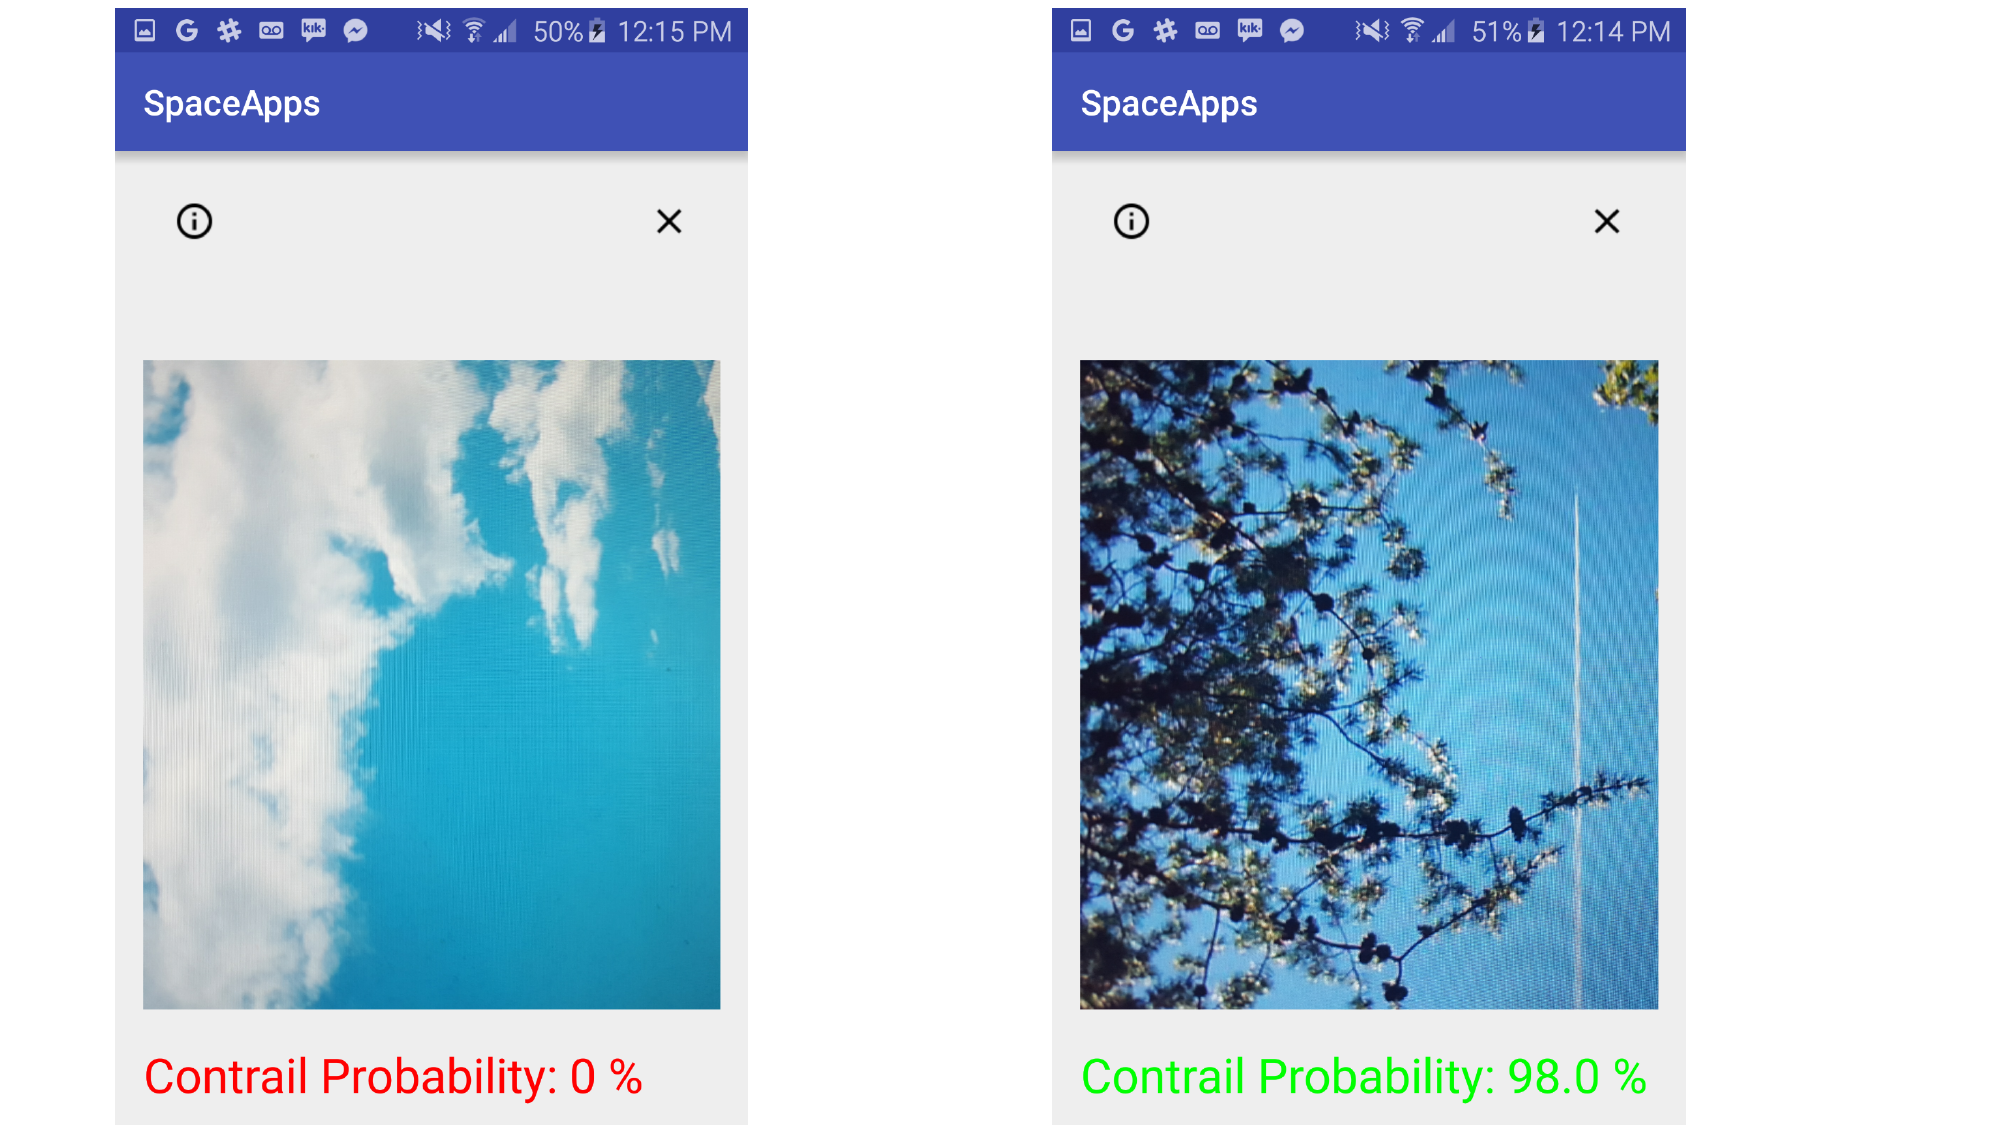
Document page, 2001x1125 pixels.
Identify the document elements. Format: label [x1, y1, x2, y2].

picture [1052, 8, 1686, 1125]
picture [115, 8, 749, 1125]
